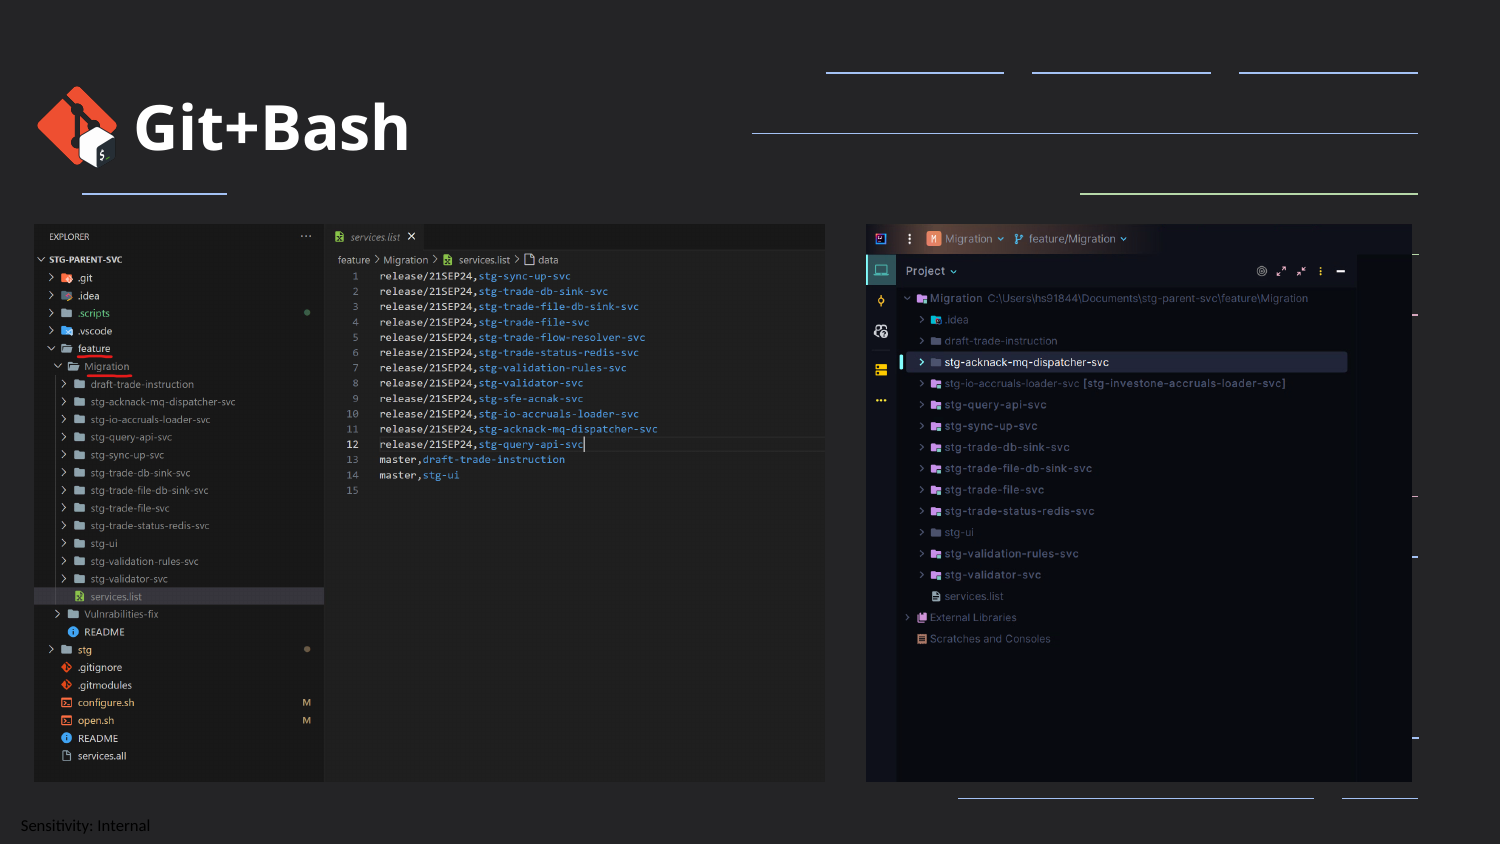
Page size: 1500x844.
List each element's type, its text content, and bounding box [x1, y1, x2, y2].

picture [35, 83, 119, 168]
picture [865, 224, 1413, 782]
title Git+Bash [118, 72, 1382, 167]
picture [34, 224, 826, 782]
